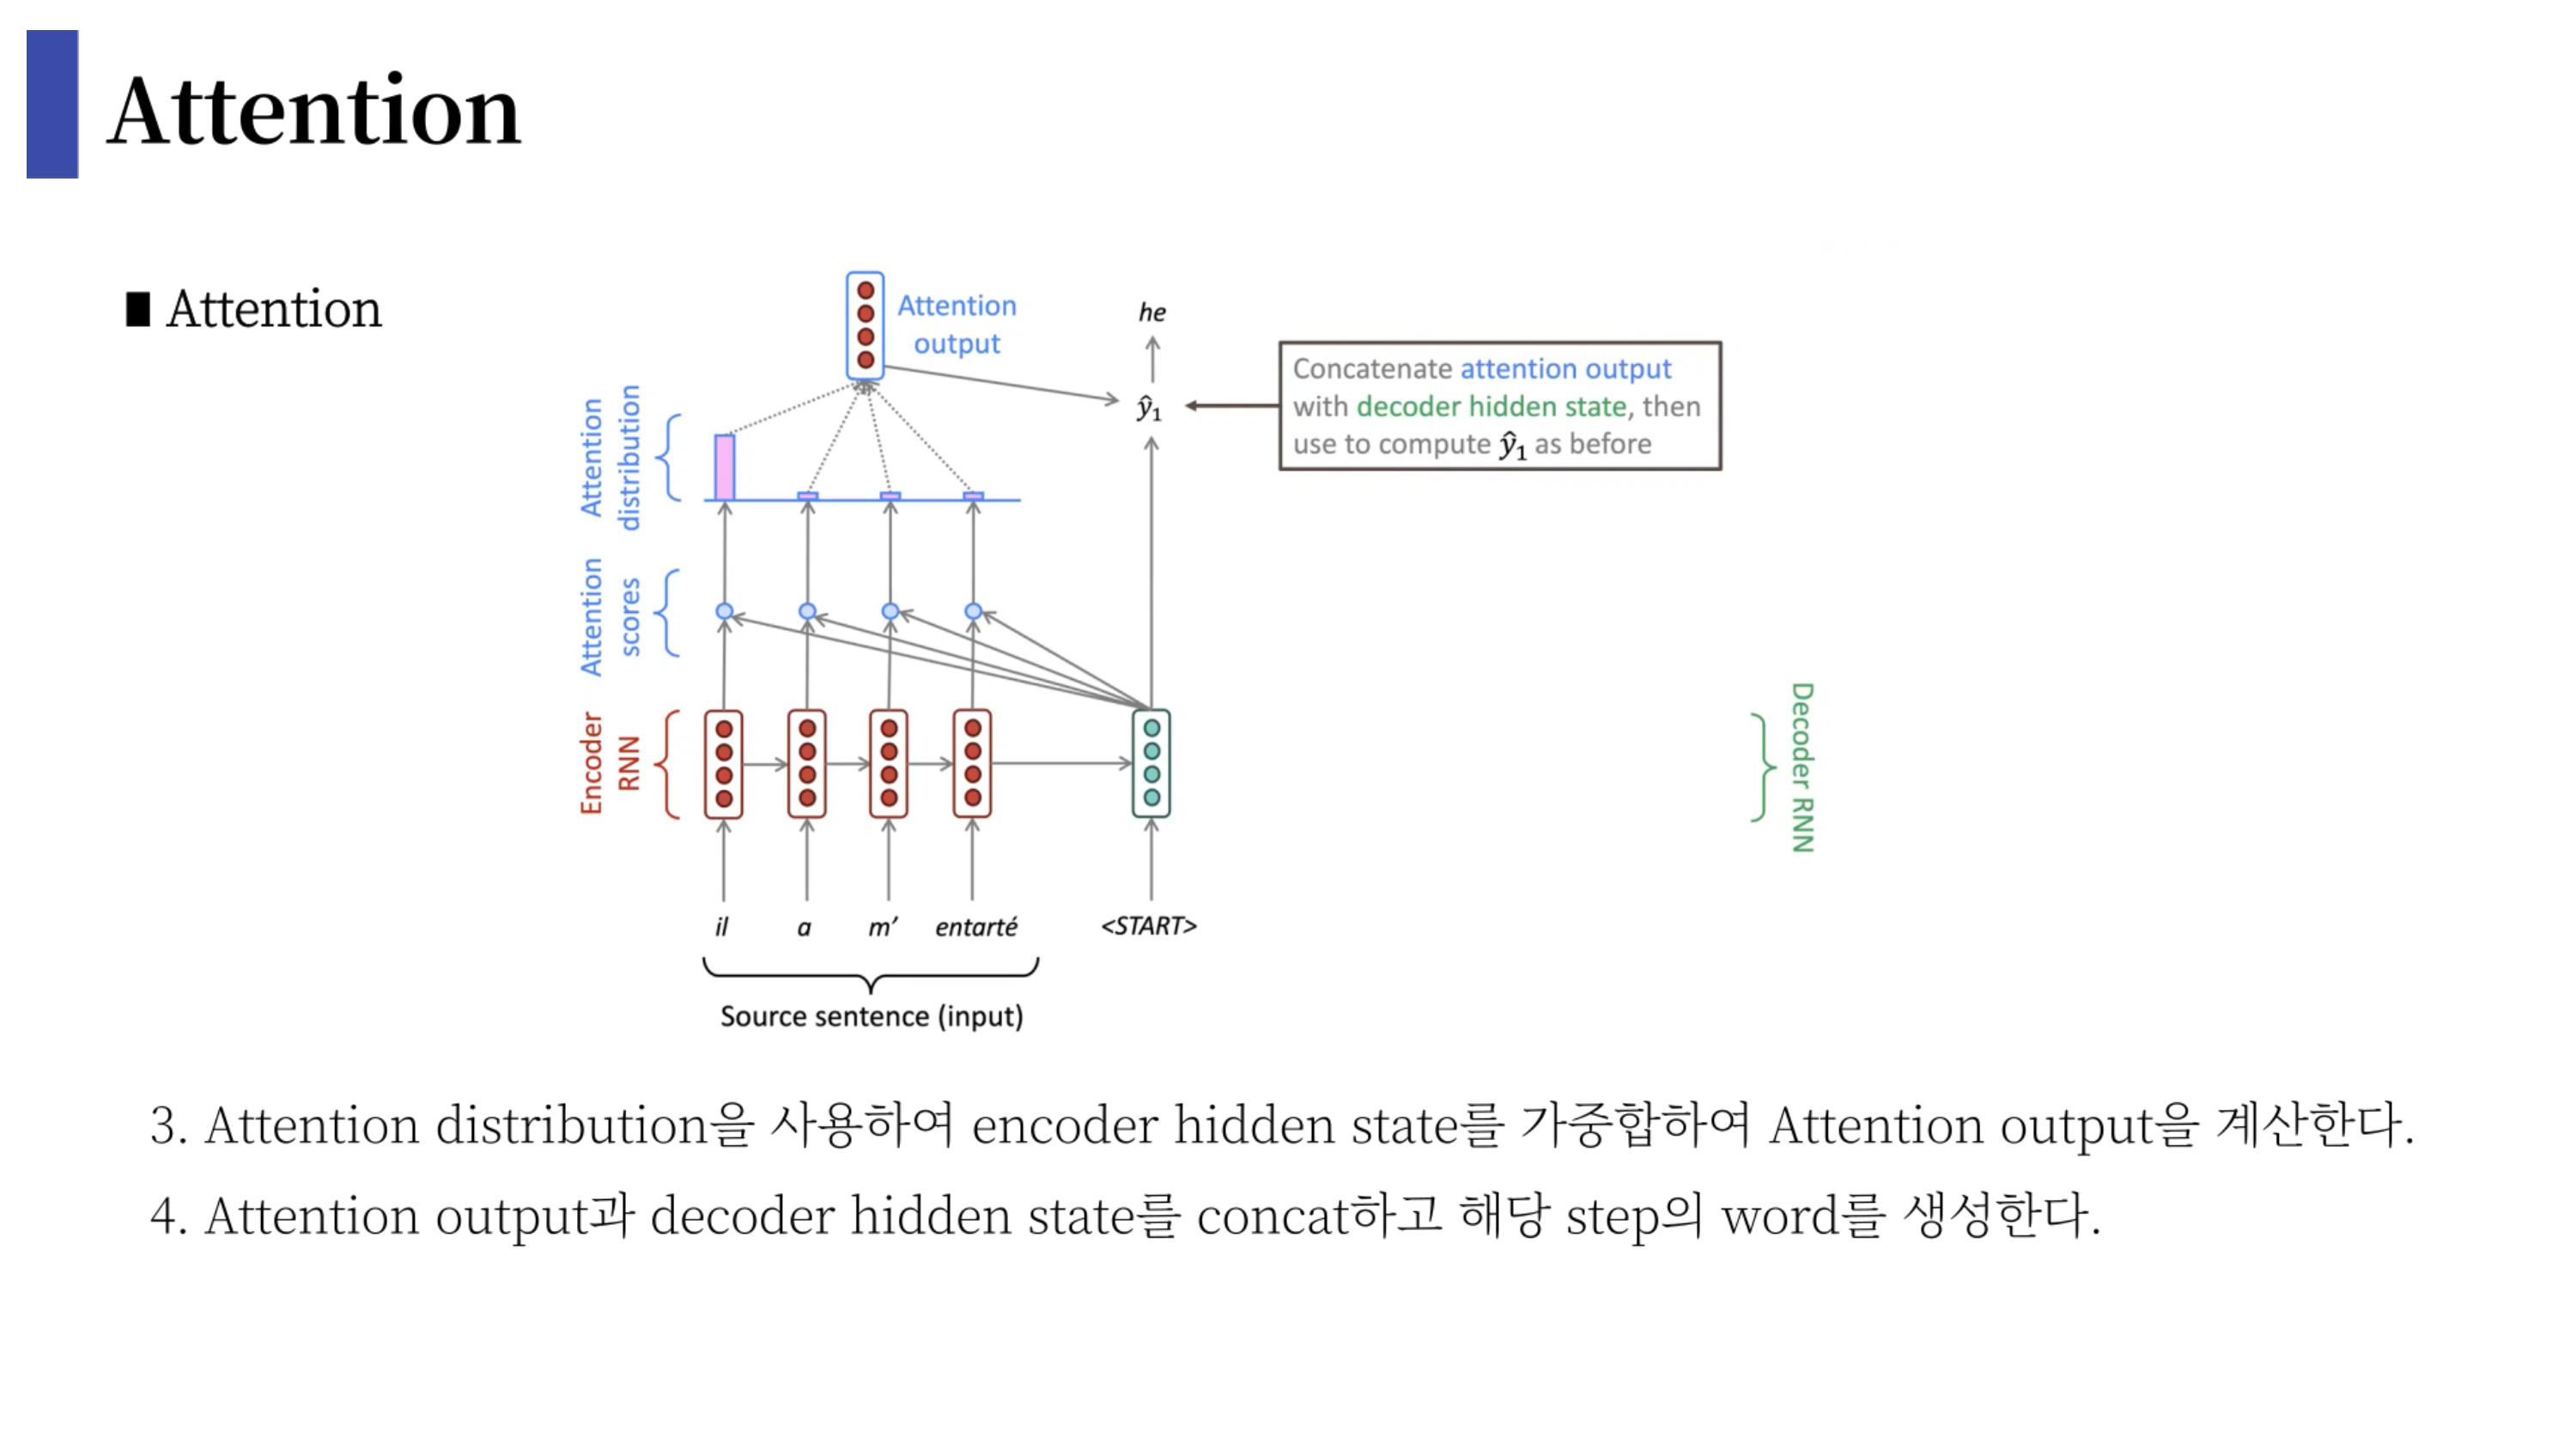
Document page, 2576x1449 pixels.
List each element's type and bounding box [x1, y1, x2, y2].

picture [117, 263, 405, 363]
picture [92, 29, 564, 209]
text_box [26, 30, 79, 179]
picture [141, 1077, 2438, 1271]
text_box [536, 239, 1900, 1042]
